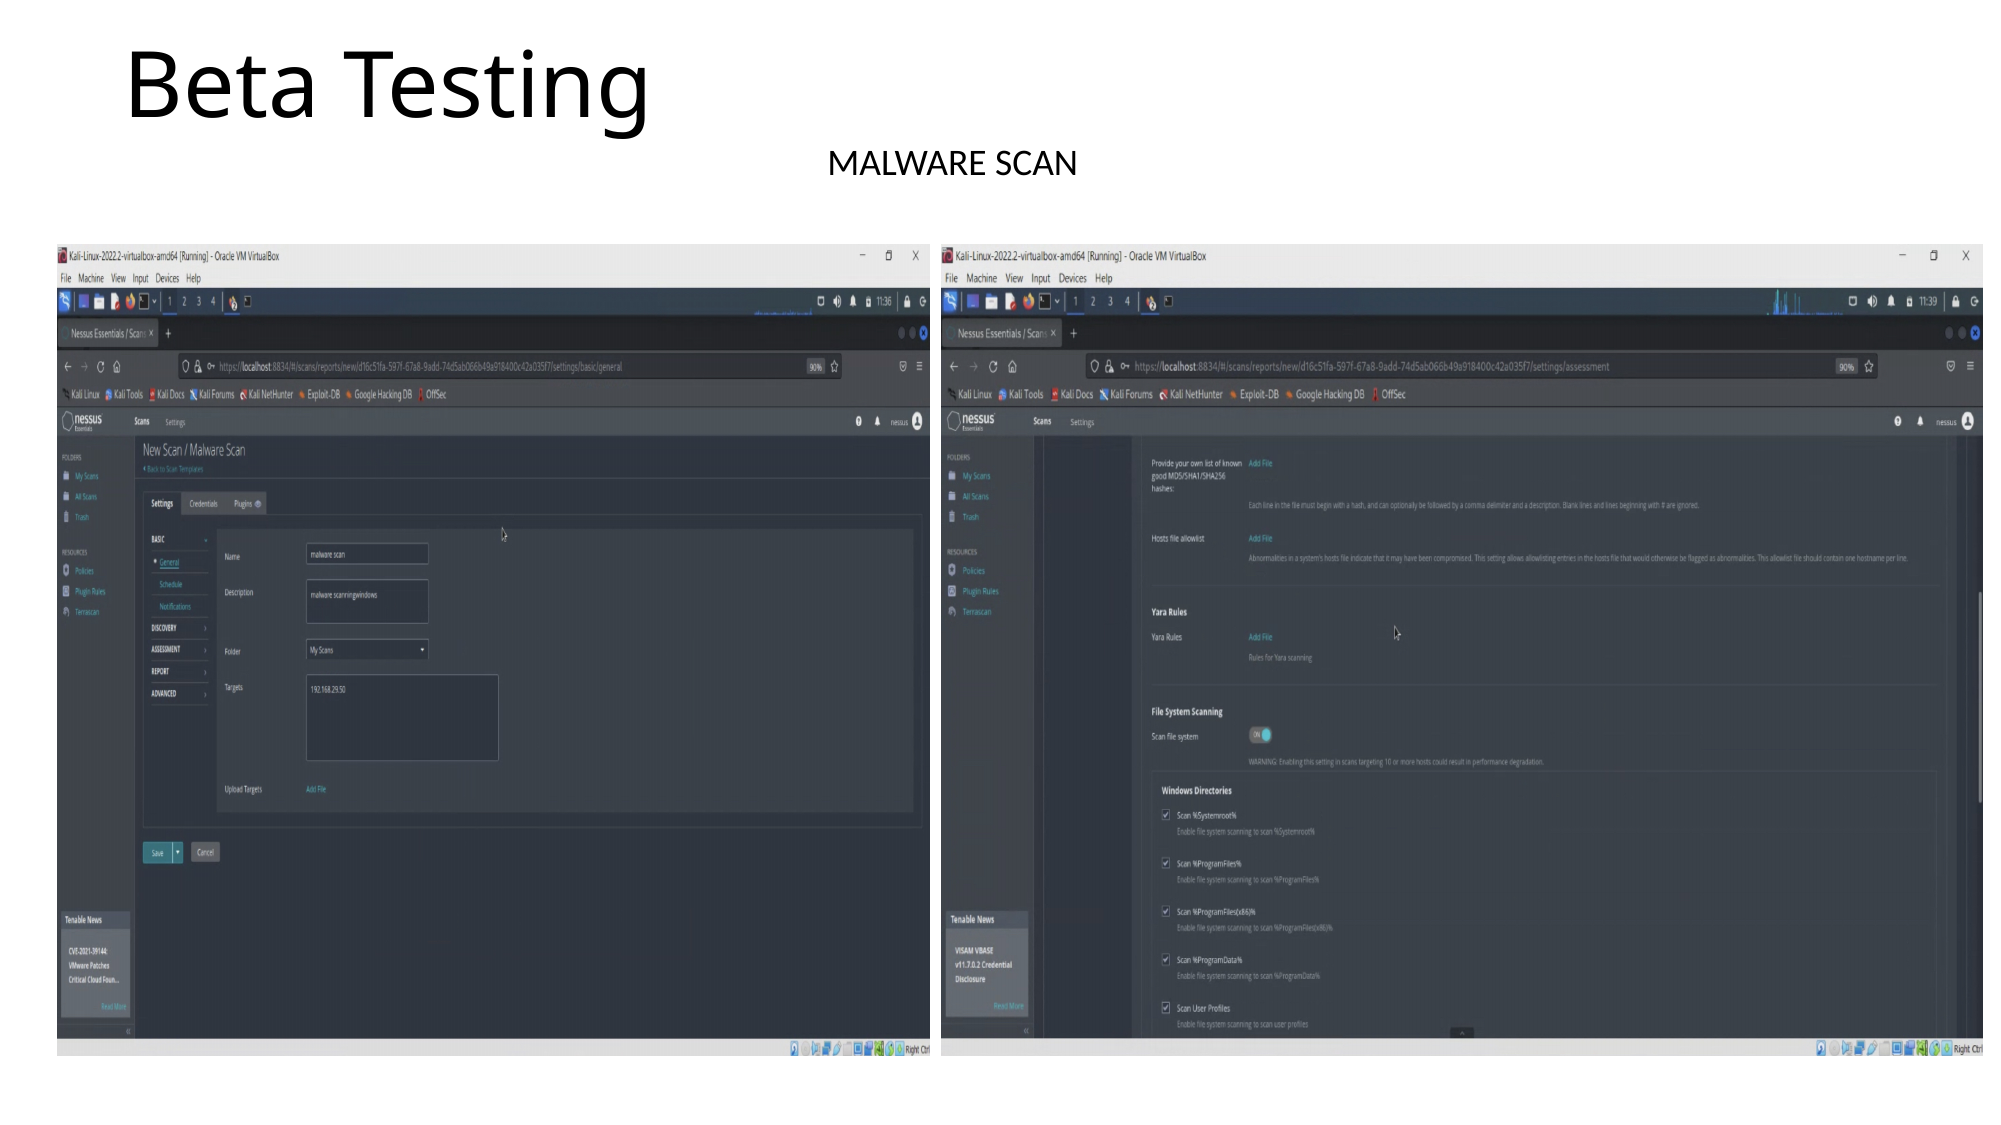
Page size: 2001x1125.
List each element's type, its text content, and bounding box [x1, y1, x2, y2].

text_box MALWARE SCAN [812, 130, 1274, 190]
picture [57, 244, 930, 1056]
title Beta Testing [108, 0, 1834, 197]
picture [941, 244, 1983, 1056]
